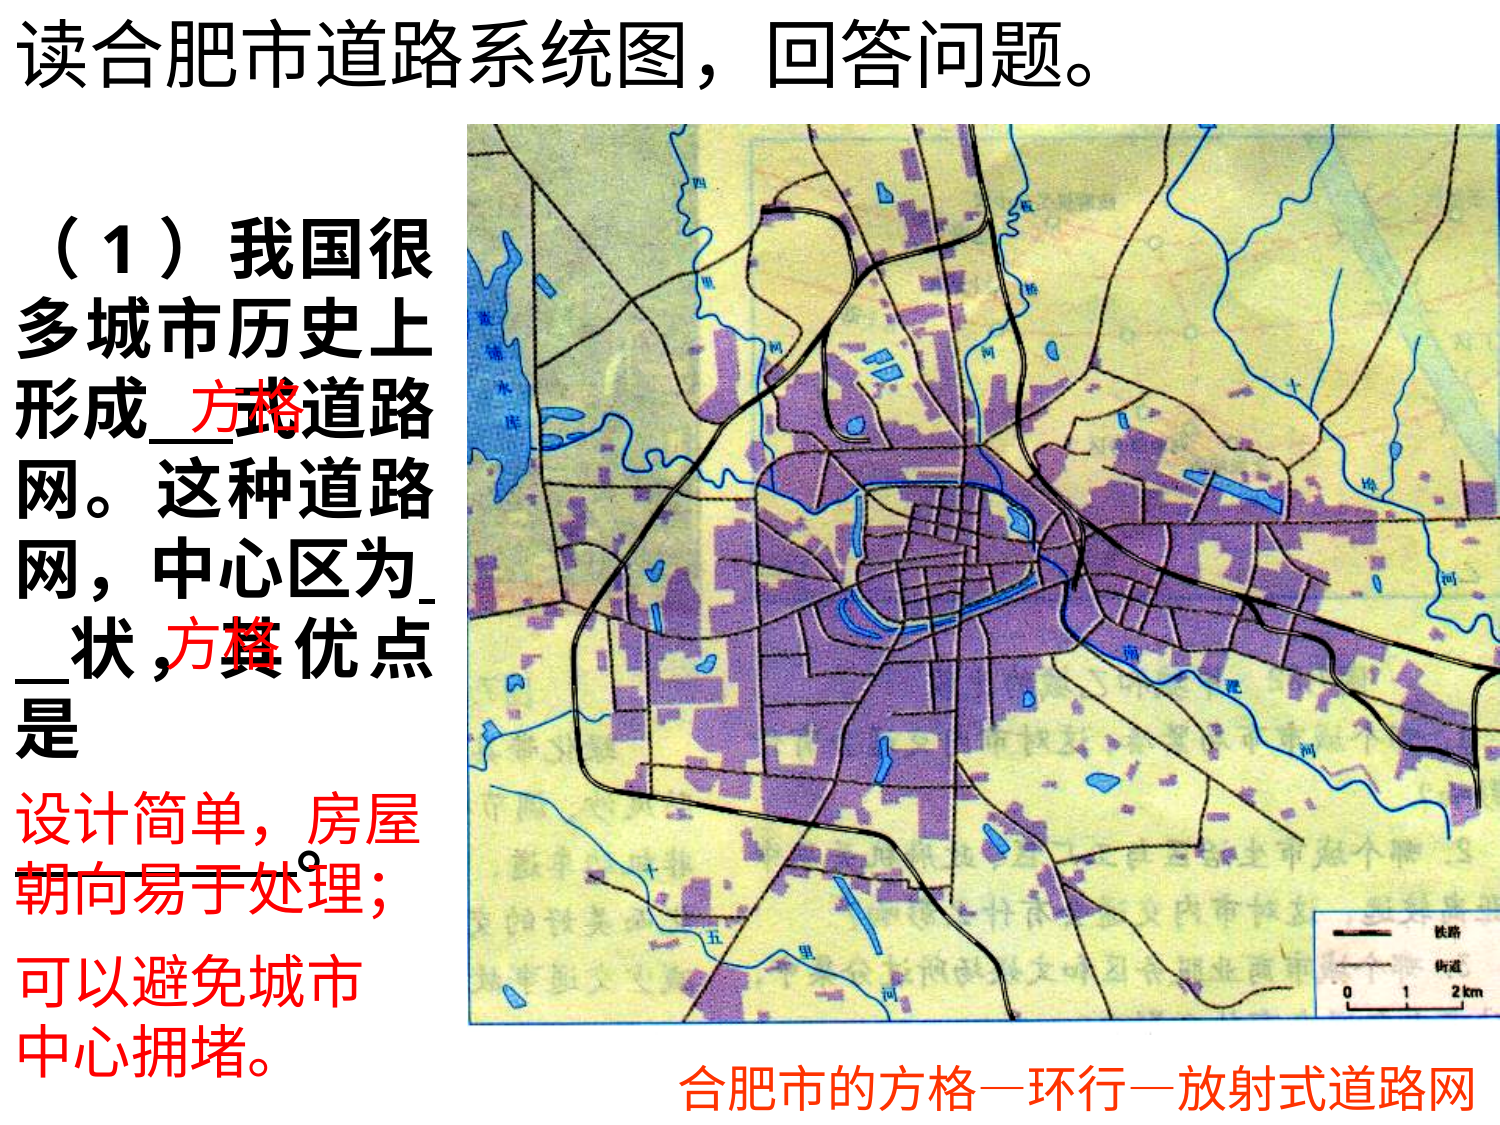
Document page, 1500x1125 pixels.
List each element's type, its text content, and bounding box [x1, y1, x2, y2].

text_box 合肥市的方格—环行—放射式道路网 [662, 1049, 1500, 1125]
text_box （1）我国很多城市历史上形成 式道路网。这种道路网，中心区为 状，其优点是 。 [0, 199, 450, 774]
text_box 方格 [174, 362, 363, 448]
picture [467, 124, 1500, 1035]
text_box 设计简单，房屋朝向易于处理； [0, 774, 463, 930]
text_box 可以避免城市中心拥堵。 [0, 937, 413, 1093]
text_box 方格 [150, 600, 338, 685]
text_box 读合肥市道路系统图，回答问题。 [0, 0, 1500, 105]
